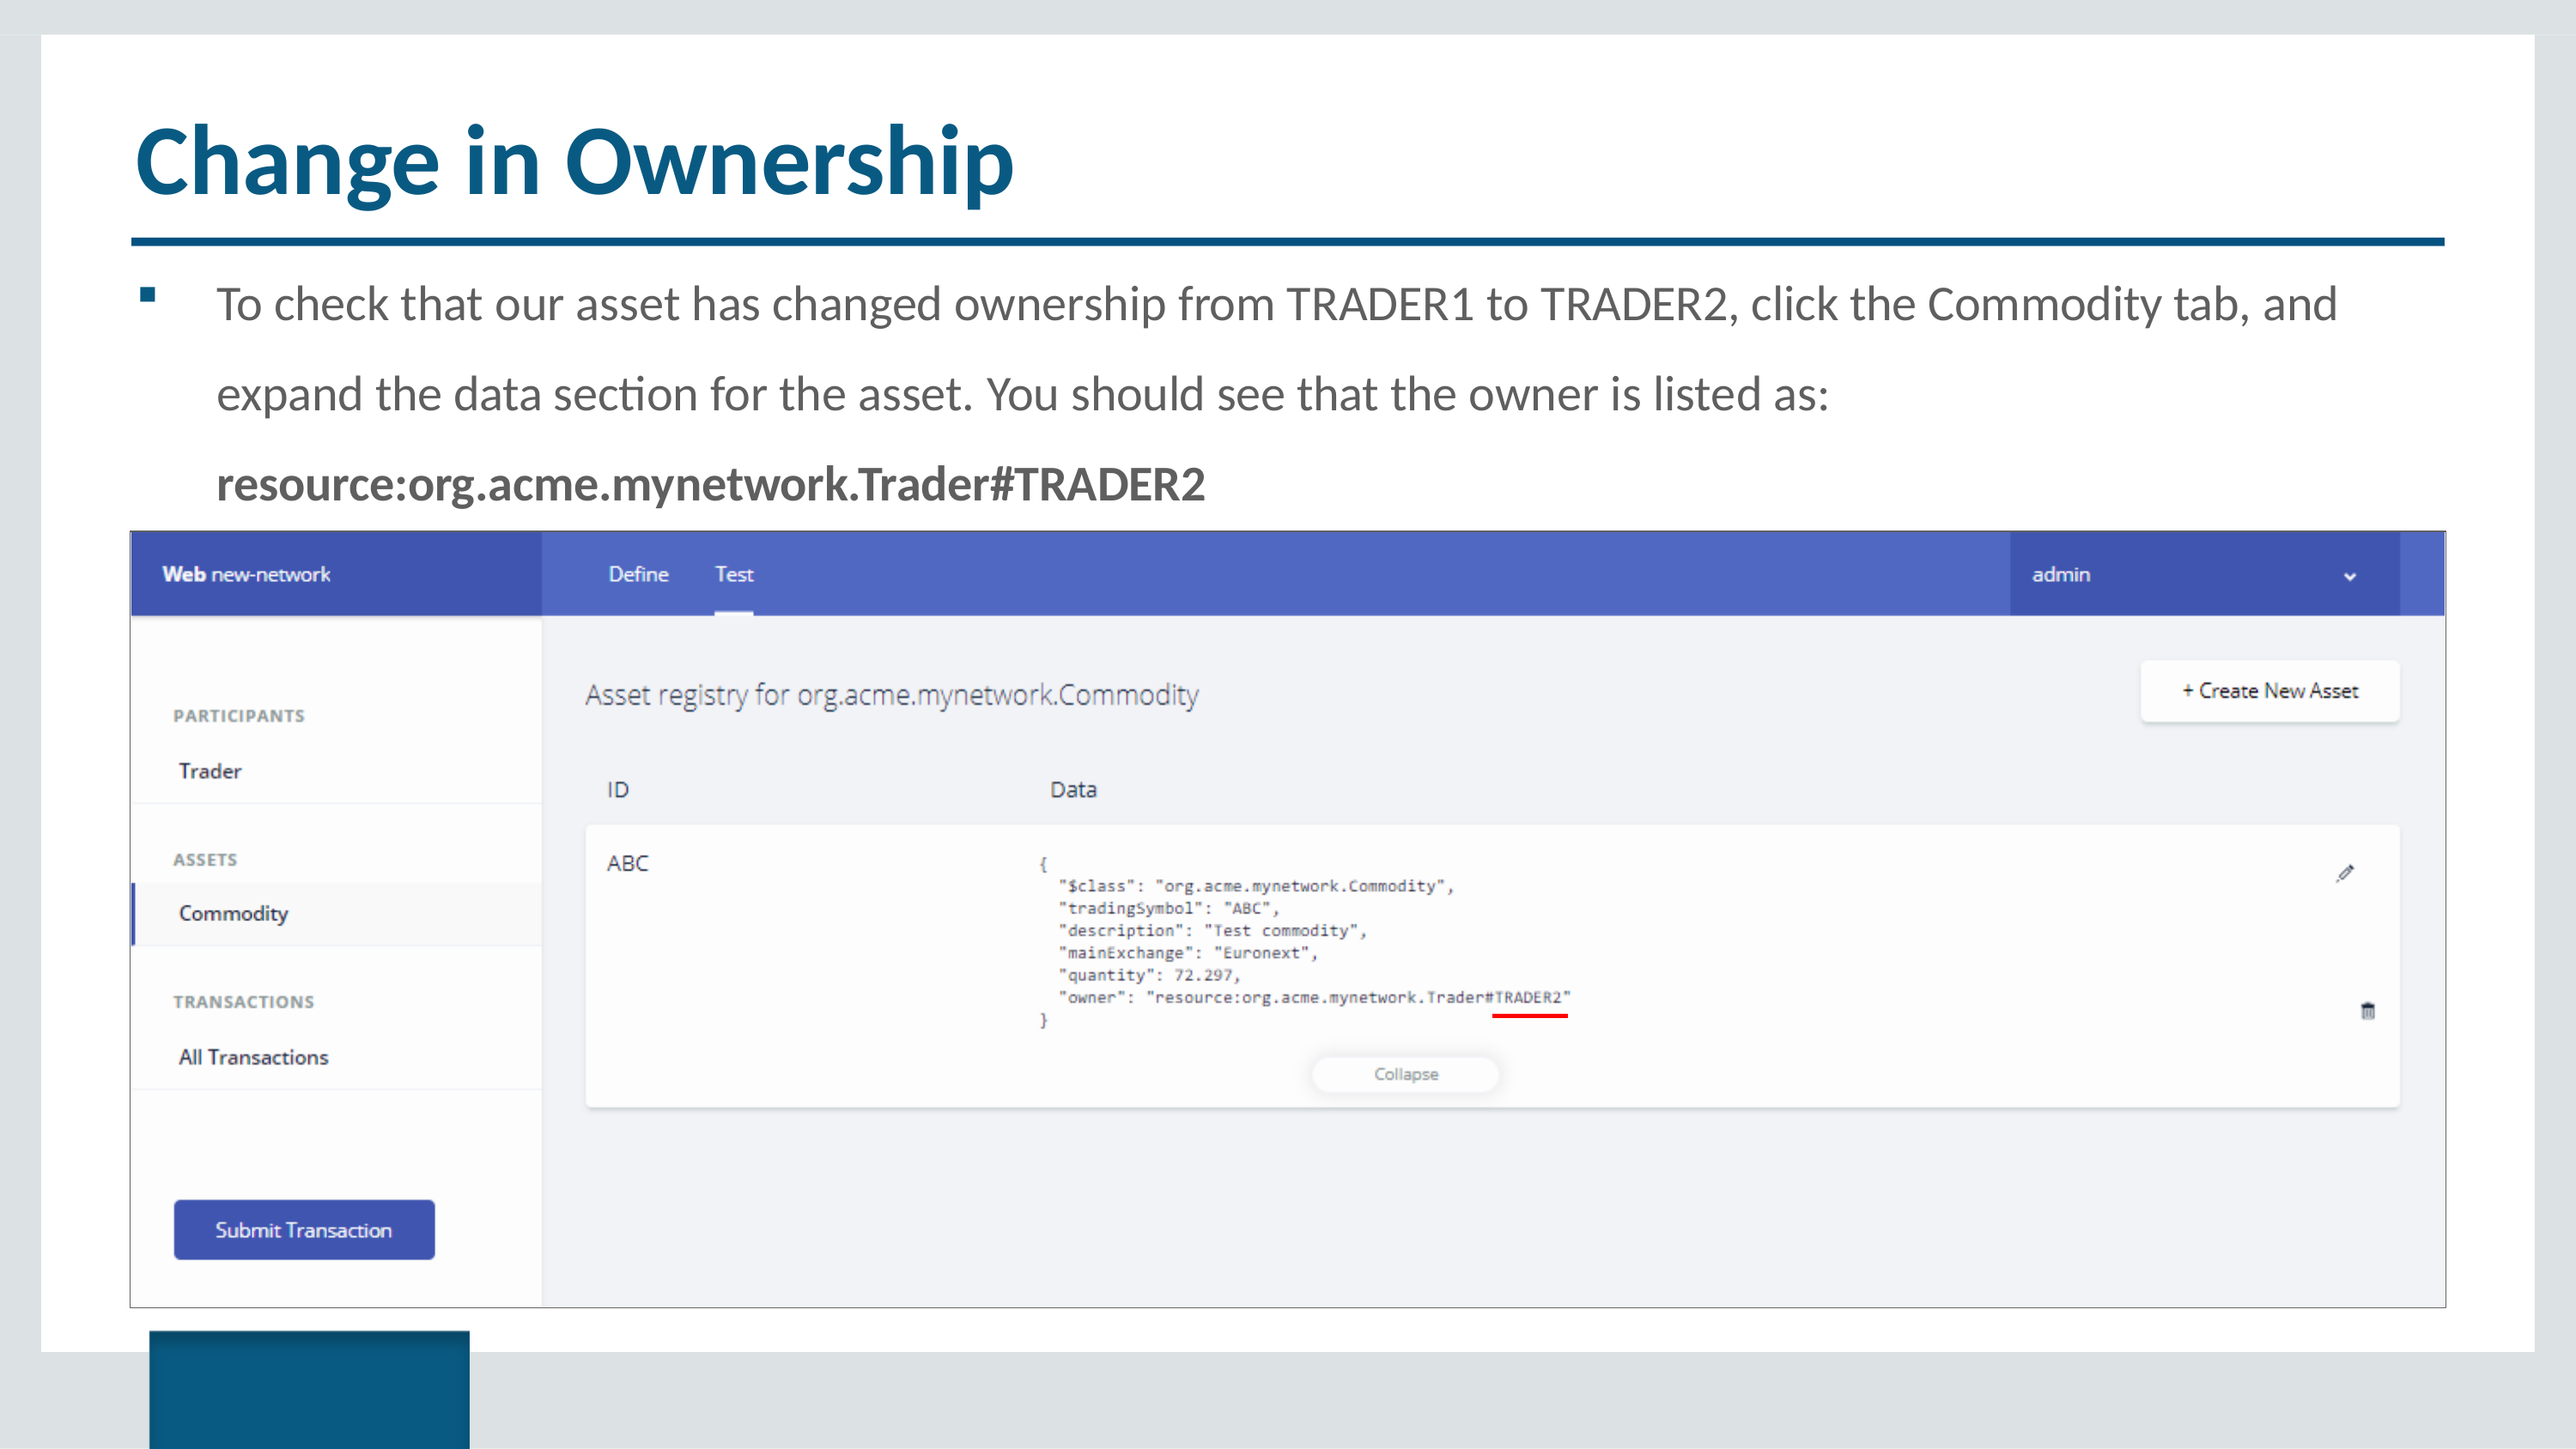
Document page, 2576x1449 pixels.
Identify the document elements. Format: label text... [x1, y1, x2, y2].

title Change in Ownership [132, 91, 1026, 237]
text_box To check that our asset has changed ownership from TRADER1 to TRADER2, click the Commodity tab, and expand the data section for the asset. You should see that the owner is listed as: resource:org.acme.mynetwork.Trader#TRADER2 [132, 237, 2368, 512]
text_box [2368, 237, 2445, 246]
picture [149, 1331, 470, 1449]
text_box [130, 530, 2446, 1308]
